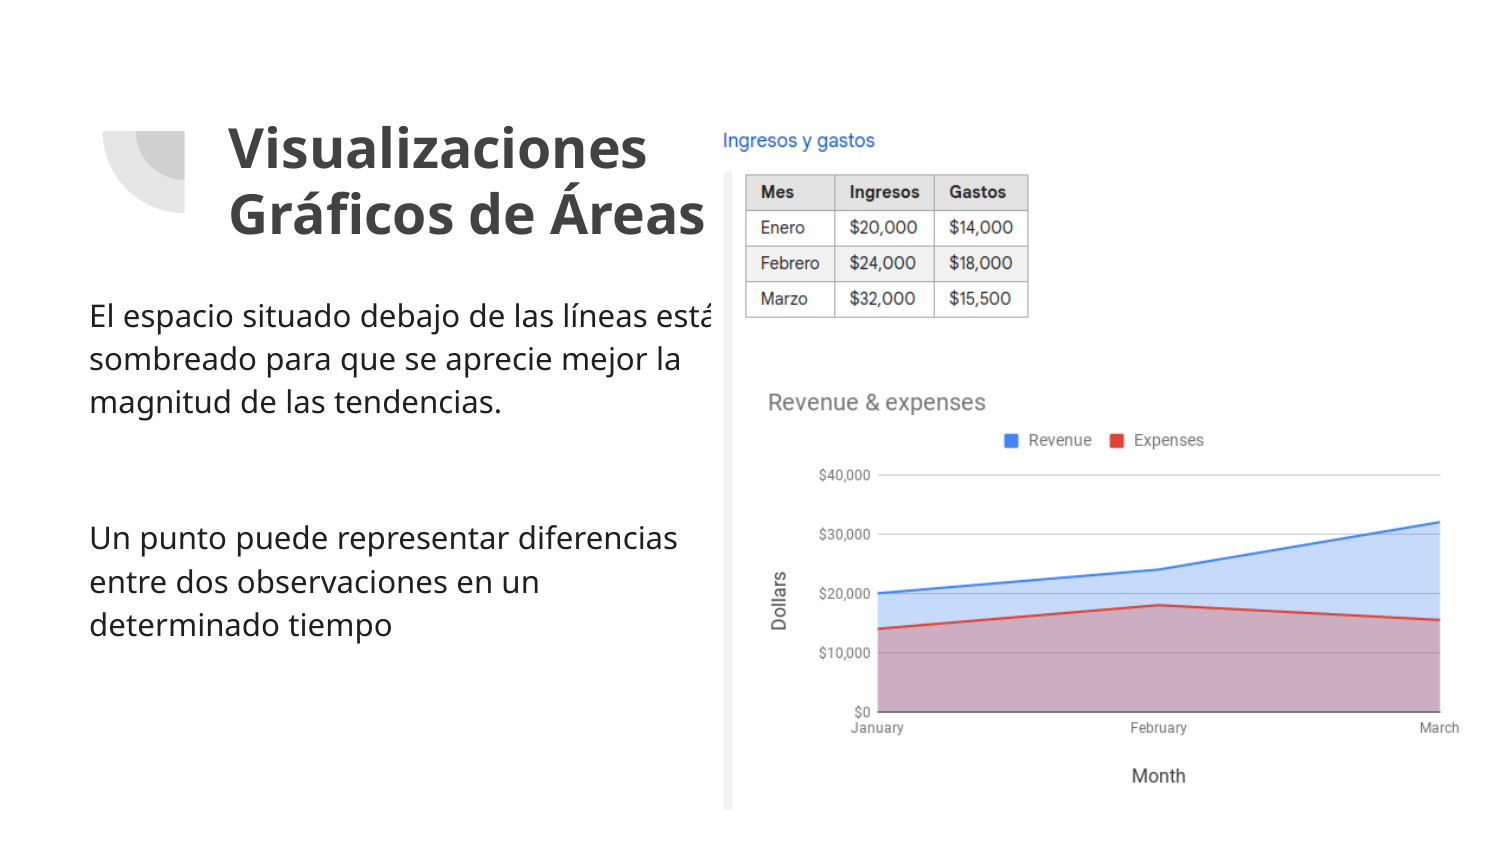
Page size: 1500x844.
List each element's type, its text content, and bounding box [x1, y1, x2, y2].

list El espacio situado debajo de las líneas está sombreado para que se aprecie mejor la magnitud de las tendencias. Un punto puede representar diferencias entre dos observaciones en un determinado tiempo [74, 275, 706, 744]
title Visualizaciones Gráficos de Áreas [213, 98, 1368, 263]
picture [711, 127, 1493, 811]
